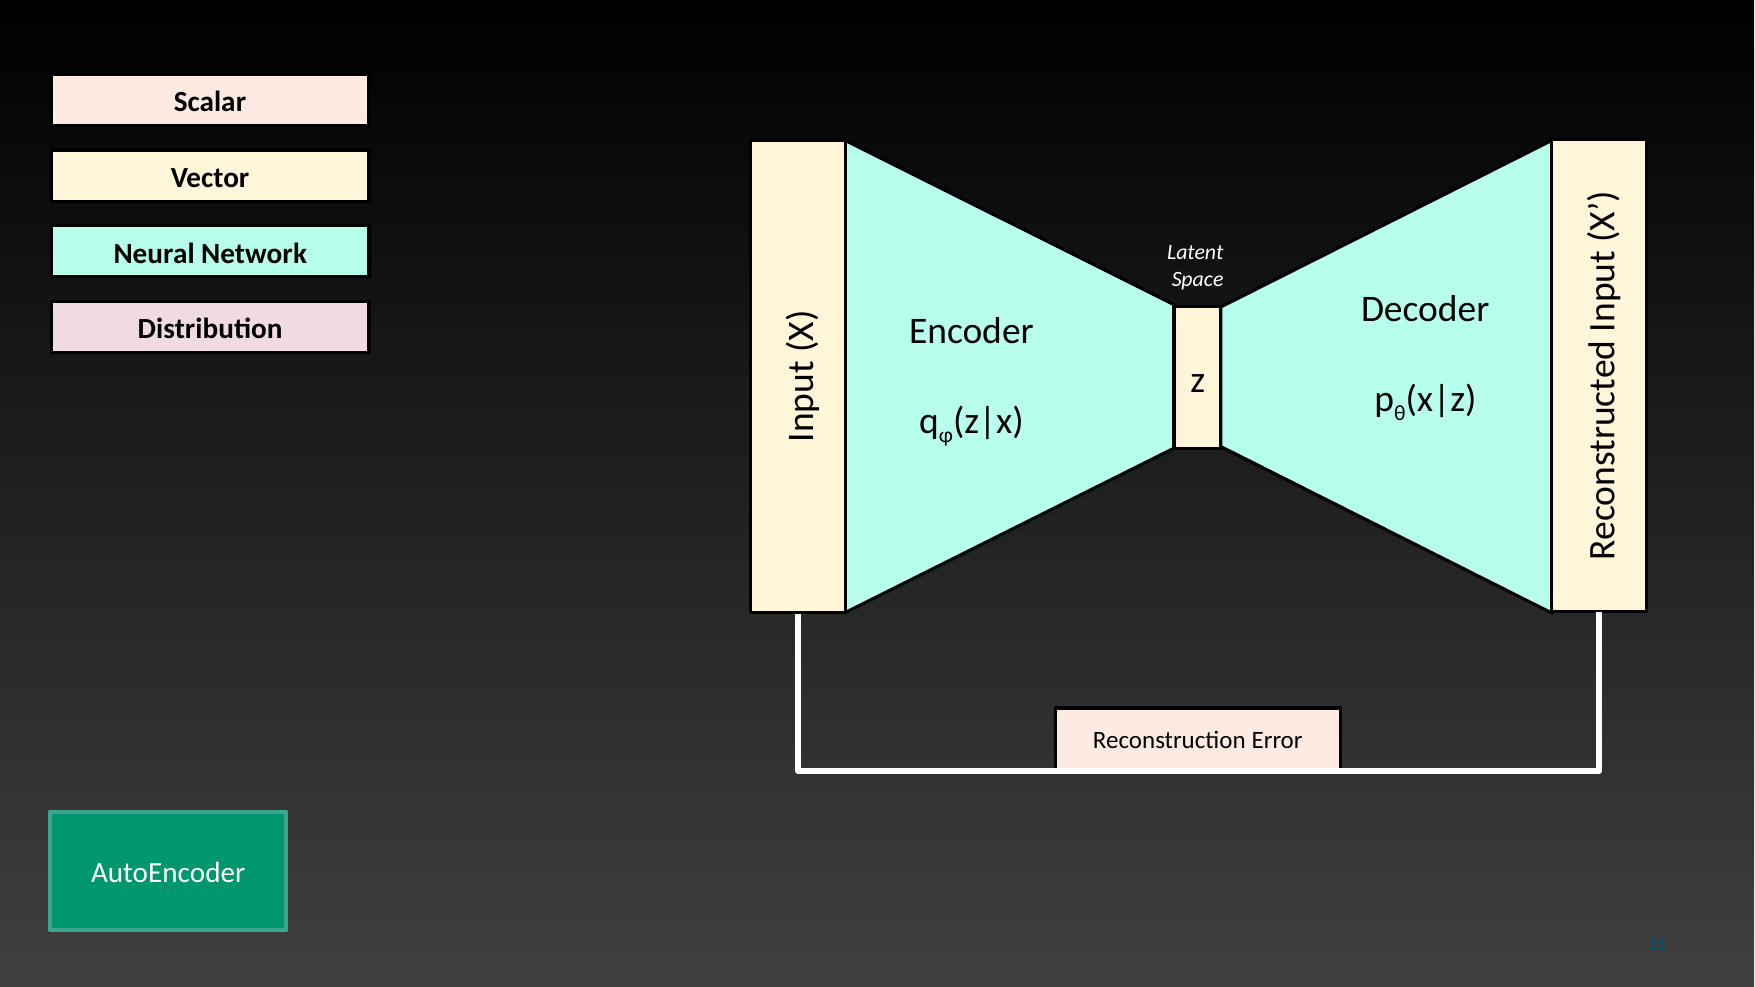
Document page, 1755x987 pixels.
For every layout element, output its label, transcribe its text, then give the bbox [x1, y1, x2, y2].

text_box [50, 74, 370, 353]
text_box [750, 138, 1647, 770]
slide_number 11 [1649, 921, 1704, 966]
text_box AutoEncoder [48, 810, 288, 932]
